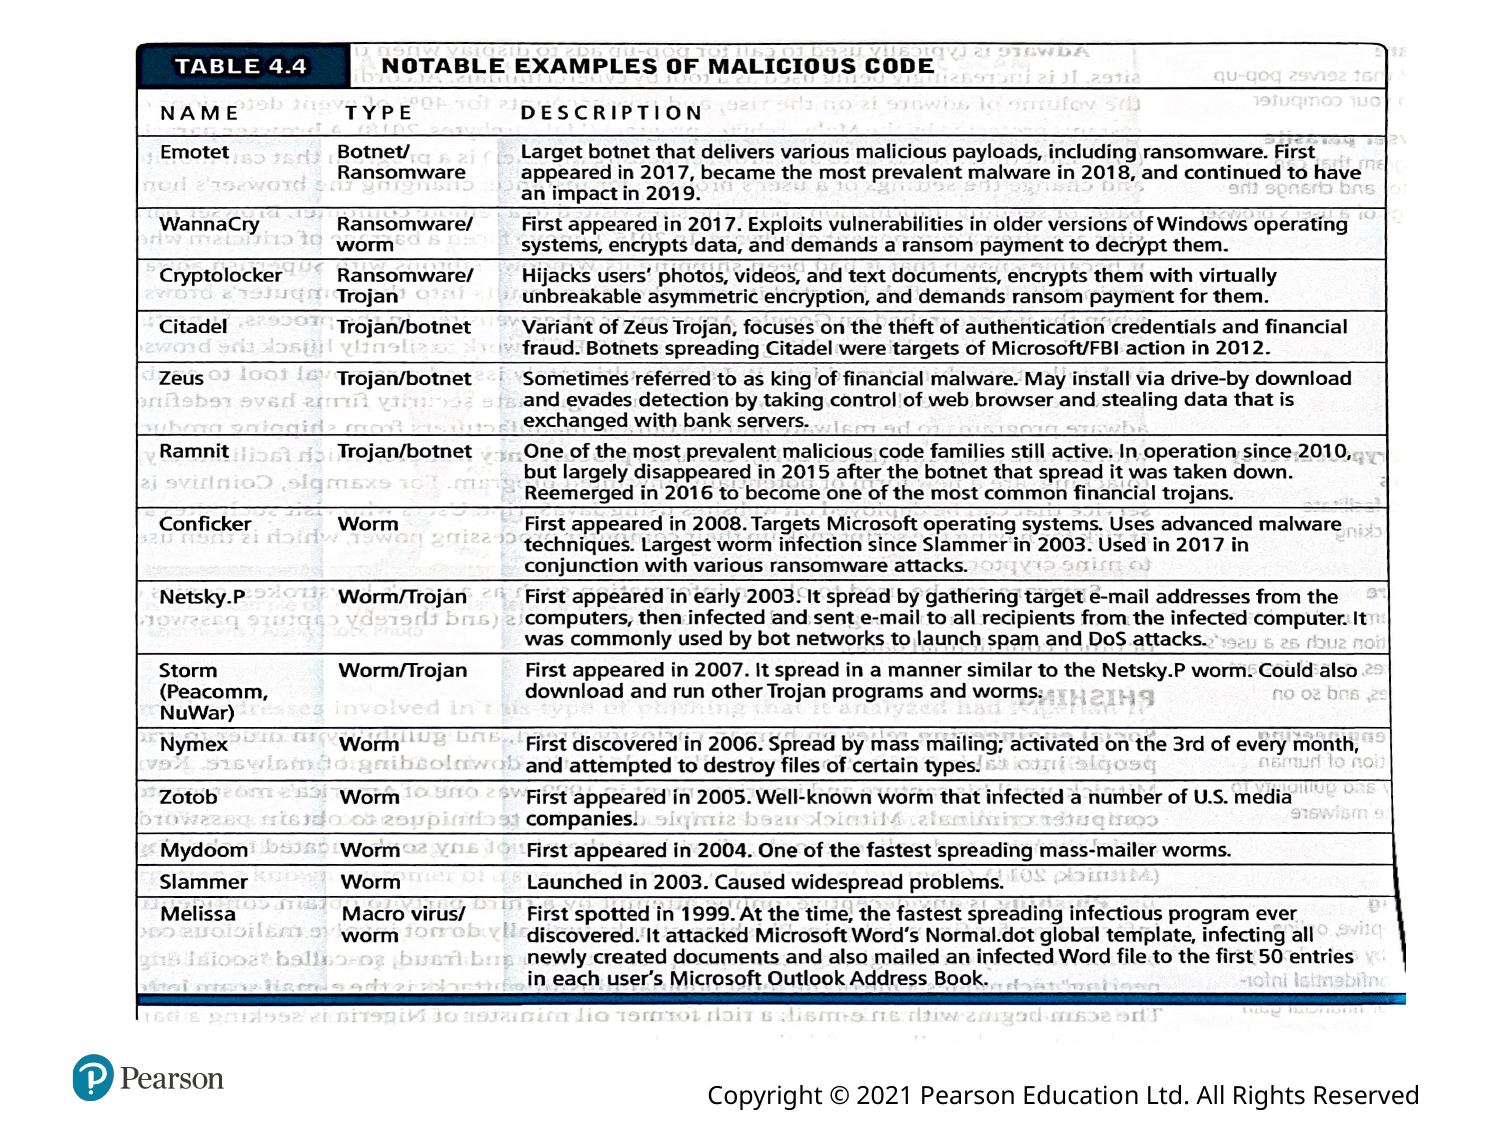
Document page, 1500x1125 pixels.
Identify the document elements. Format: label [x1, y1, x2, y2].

picture [80, 1063, 106, 1088]
picture [72, 1054, 88, 1070]
list [124, 10, 1406, 1044]
picture [98, 1054, 224, 1101]
picture [72, 1087, 83, 1101]
